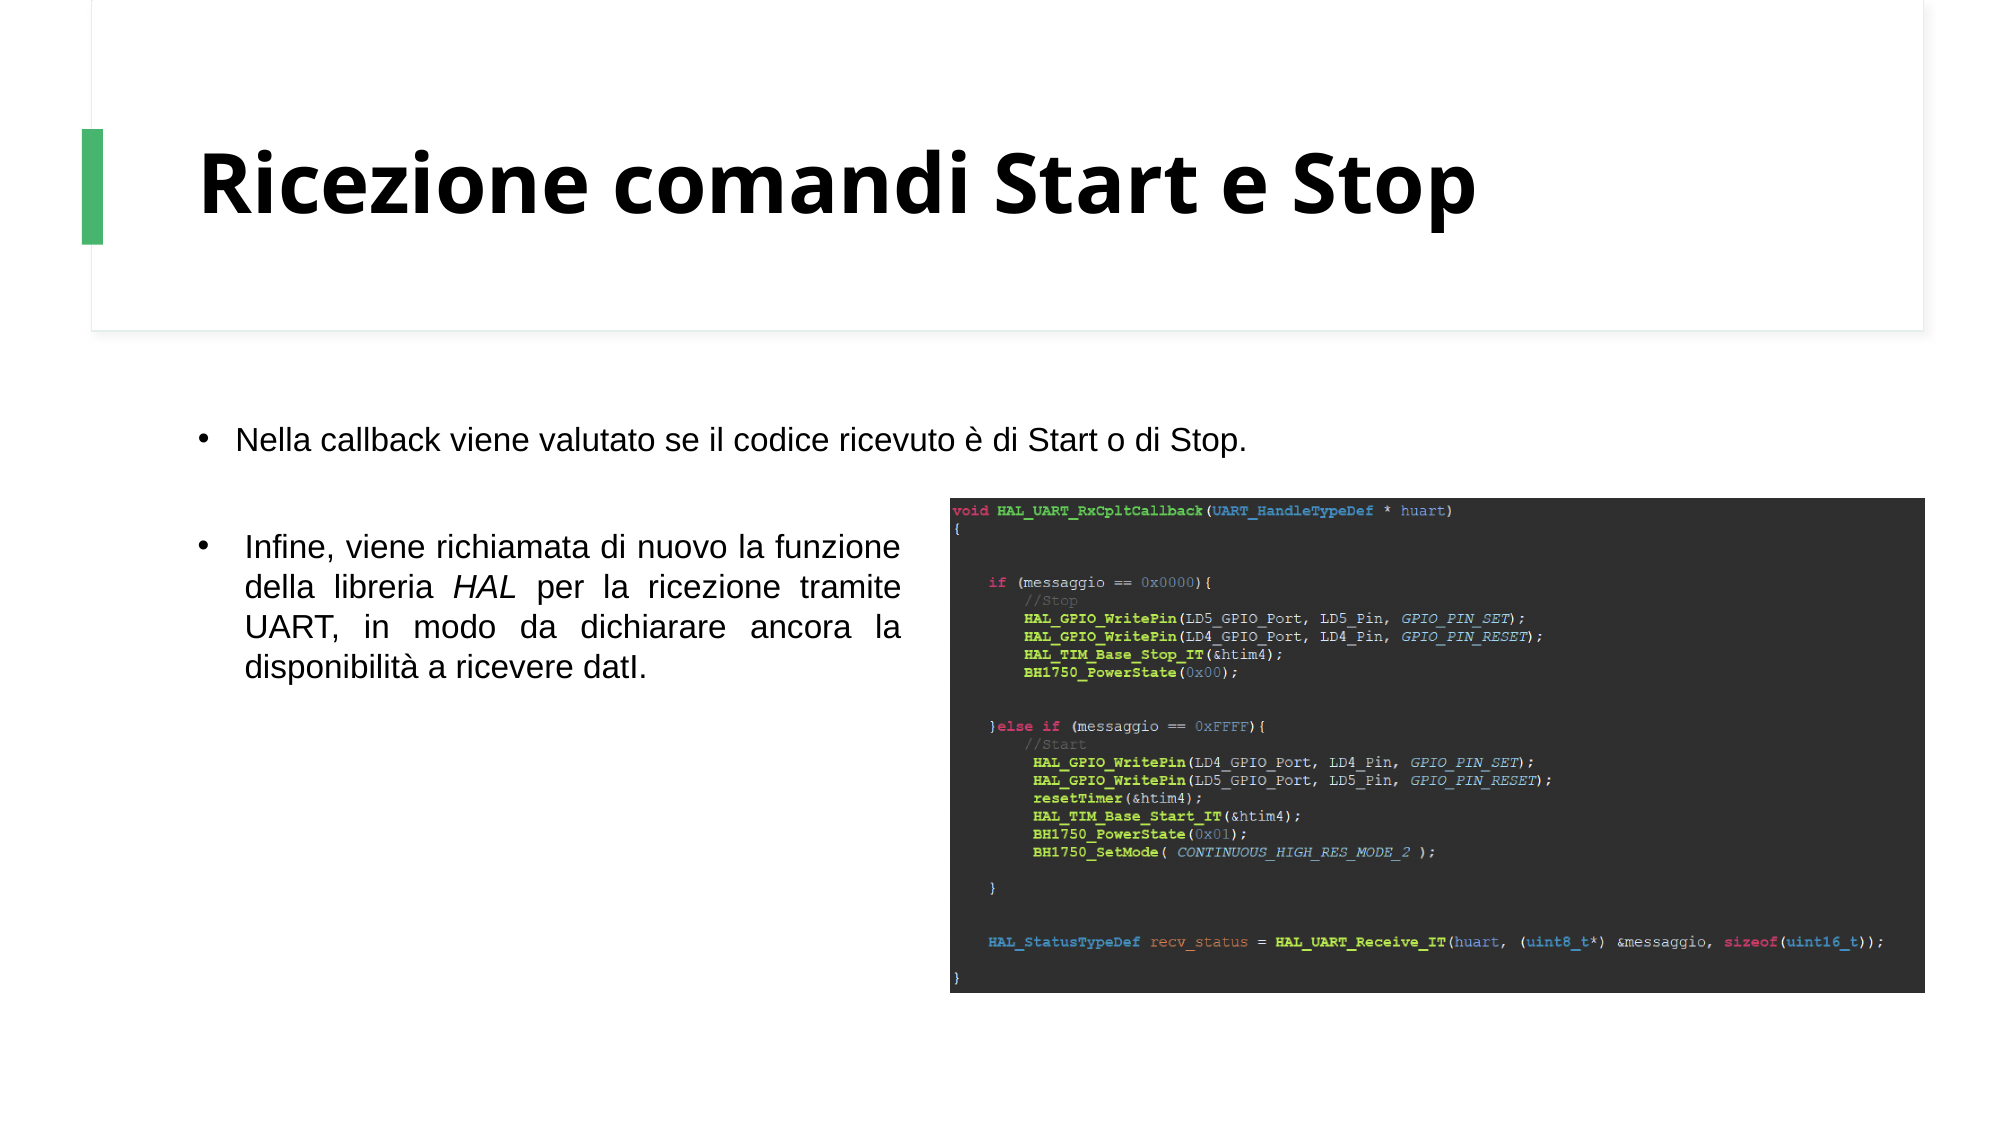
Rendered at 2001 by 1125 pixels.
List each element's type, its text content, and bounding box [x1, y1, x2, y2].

title Ricezione comandi Start e Stop [183, 90, 1851, 284]
text_box Infine, viene richiamata di nuovo la funzione della libreria HAL per la ricezione tramite UART, in modo da dichiarare ancora la disponibilità a ricevere datI. [183, 478, 917, 693]
list Nella callback viene valutato se il codice ricevuto è di Start o di Stop. [183, 406, 1959, 1013]
picture [950, 498, 1925, 993]
